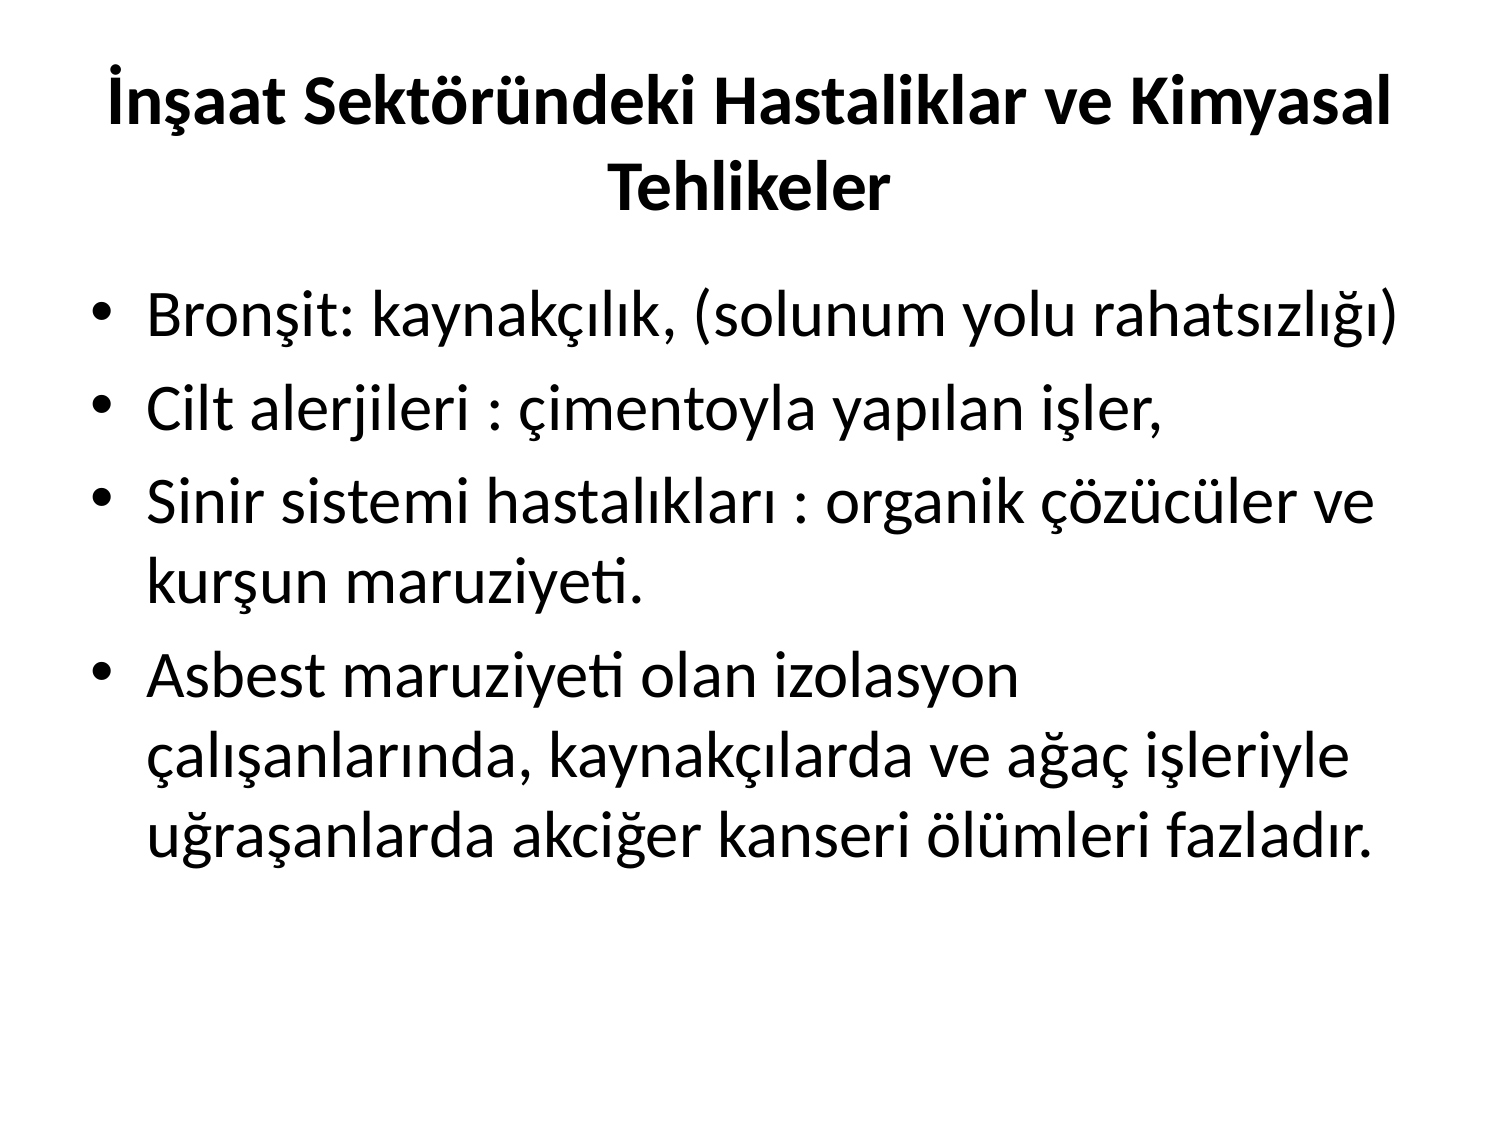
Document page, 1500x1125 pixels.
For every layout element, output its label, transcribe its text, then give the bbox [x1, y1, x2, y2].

title İnşaat Sektöründeki Hastaliklar ve Kimyasal Tehlikeler [75, 45, 1425, 233]
list Bronşit: kaynakçılık, (solunum yolu rahatsızlığı) Cilt alerjileri : çimentoyla yapılan işler, Sinir sistemi hastalıkları : organik çözücüler ve kurşun maruziyeti. Asbest maruziyeti olan izolasyon çalışanlarında, kaynakçılarda ve ağaç işleriyle uğraşanlarda akciğer kanseri ölümleri fazladır. [75, 262, 1425, 1005]
